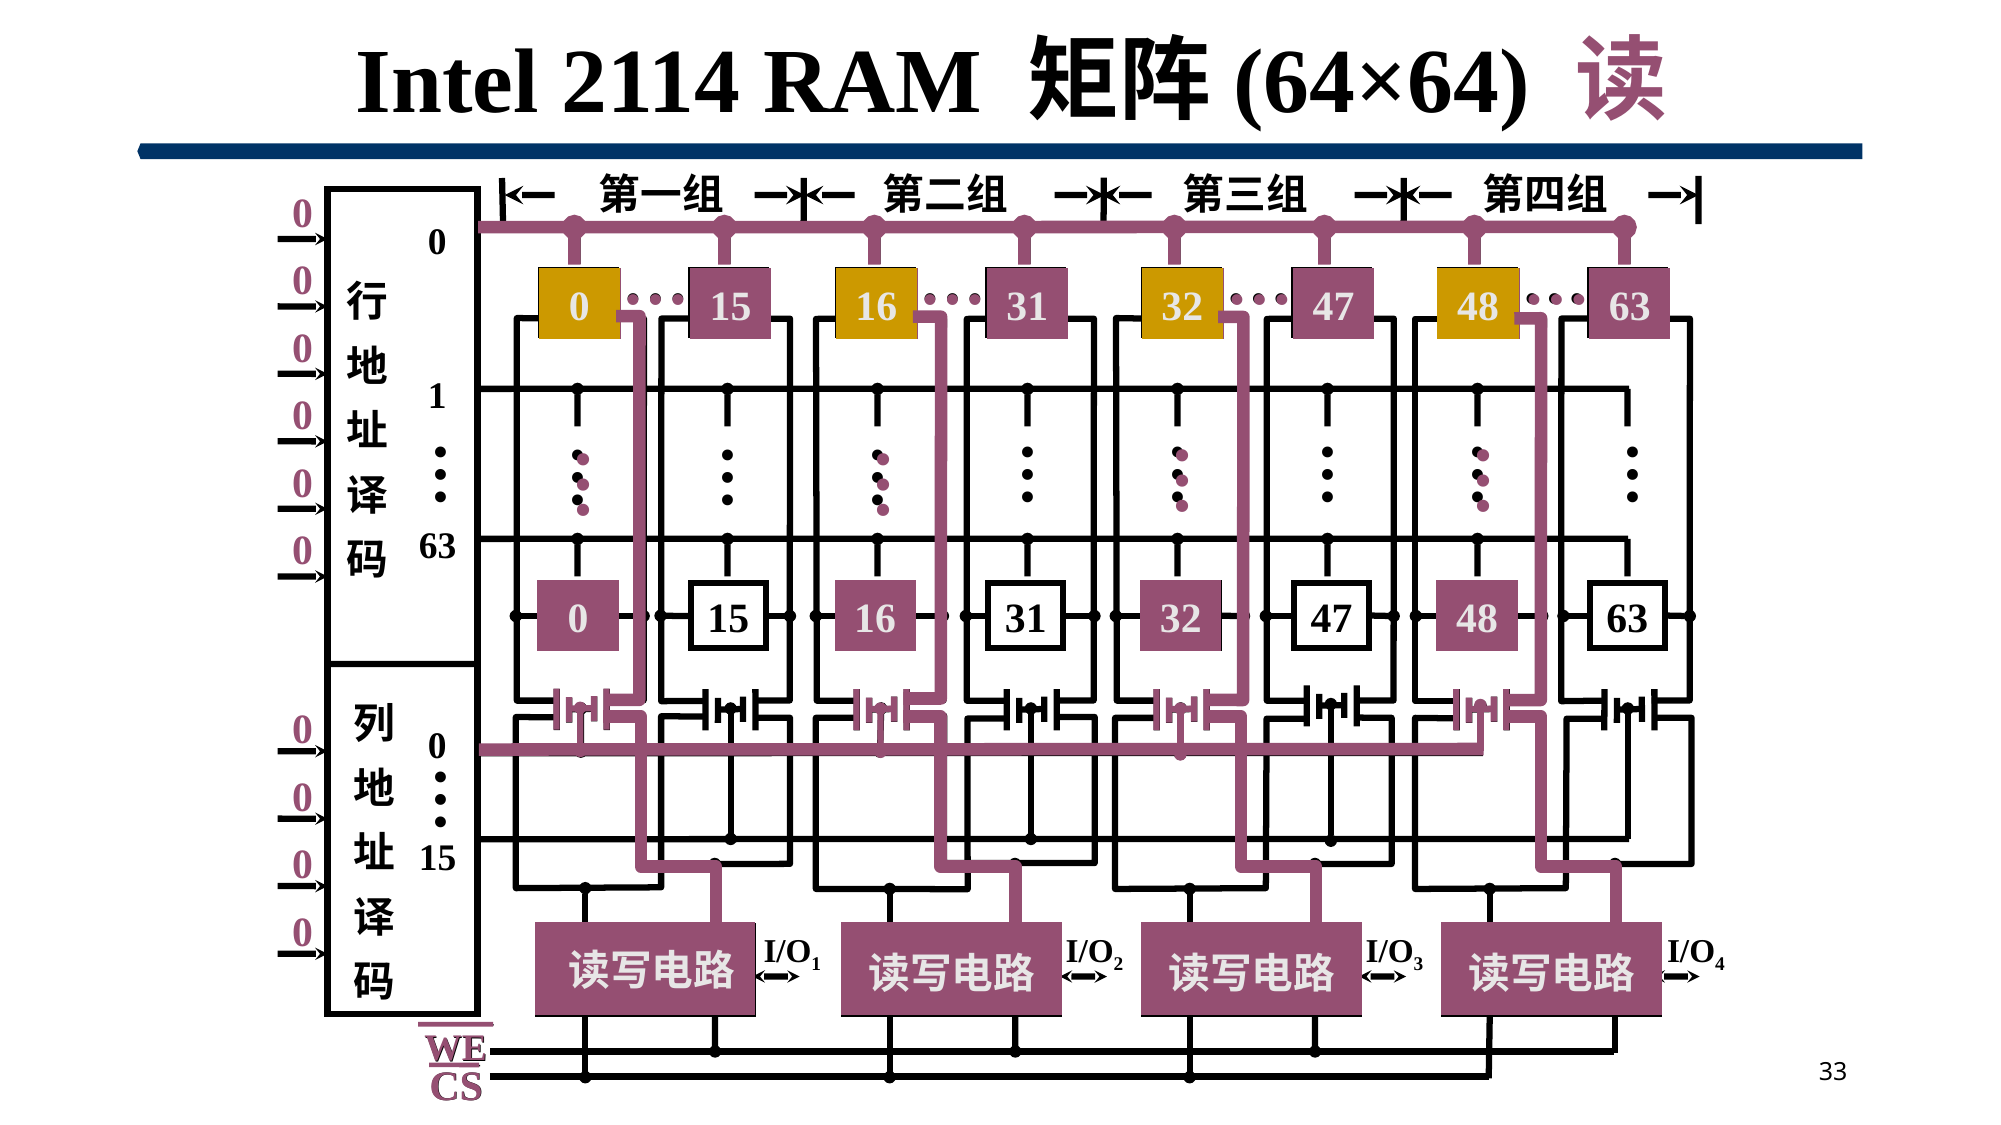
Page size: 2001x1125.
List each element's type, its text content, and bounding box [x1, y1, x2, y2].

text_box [277, 188, 1742, 1117]
title Intel 2114 RAM 矩阵(64×64) 读 [137, 20, 1863, 145]
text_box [478, 226, 1668, 339]
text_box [276, 178, 329, 963]
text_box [478, 429, 1561, 755]
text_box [501, 160, 1699, 188]
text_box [541, 268, 1516, 340]
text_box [607, 316, 1542, 700]
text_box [409, 1015, 503, 1117]
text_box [603, 716, 1617, 924]
slide_number 33 [1742, 1042, 1863, 1103]
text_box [537, 924, 1659, 1013]
